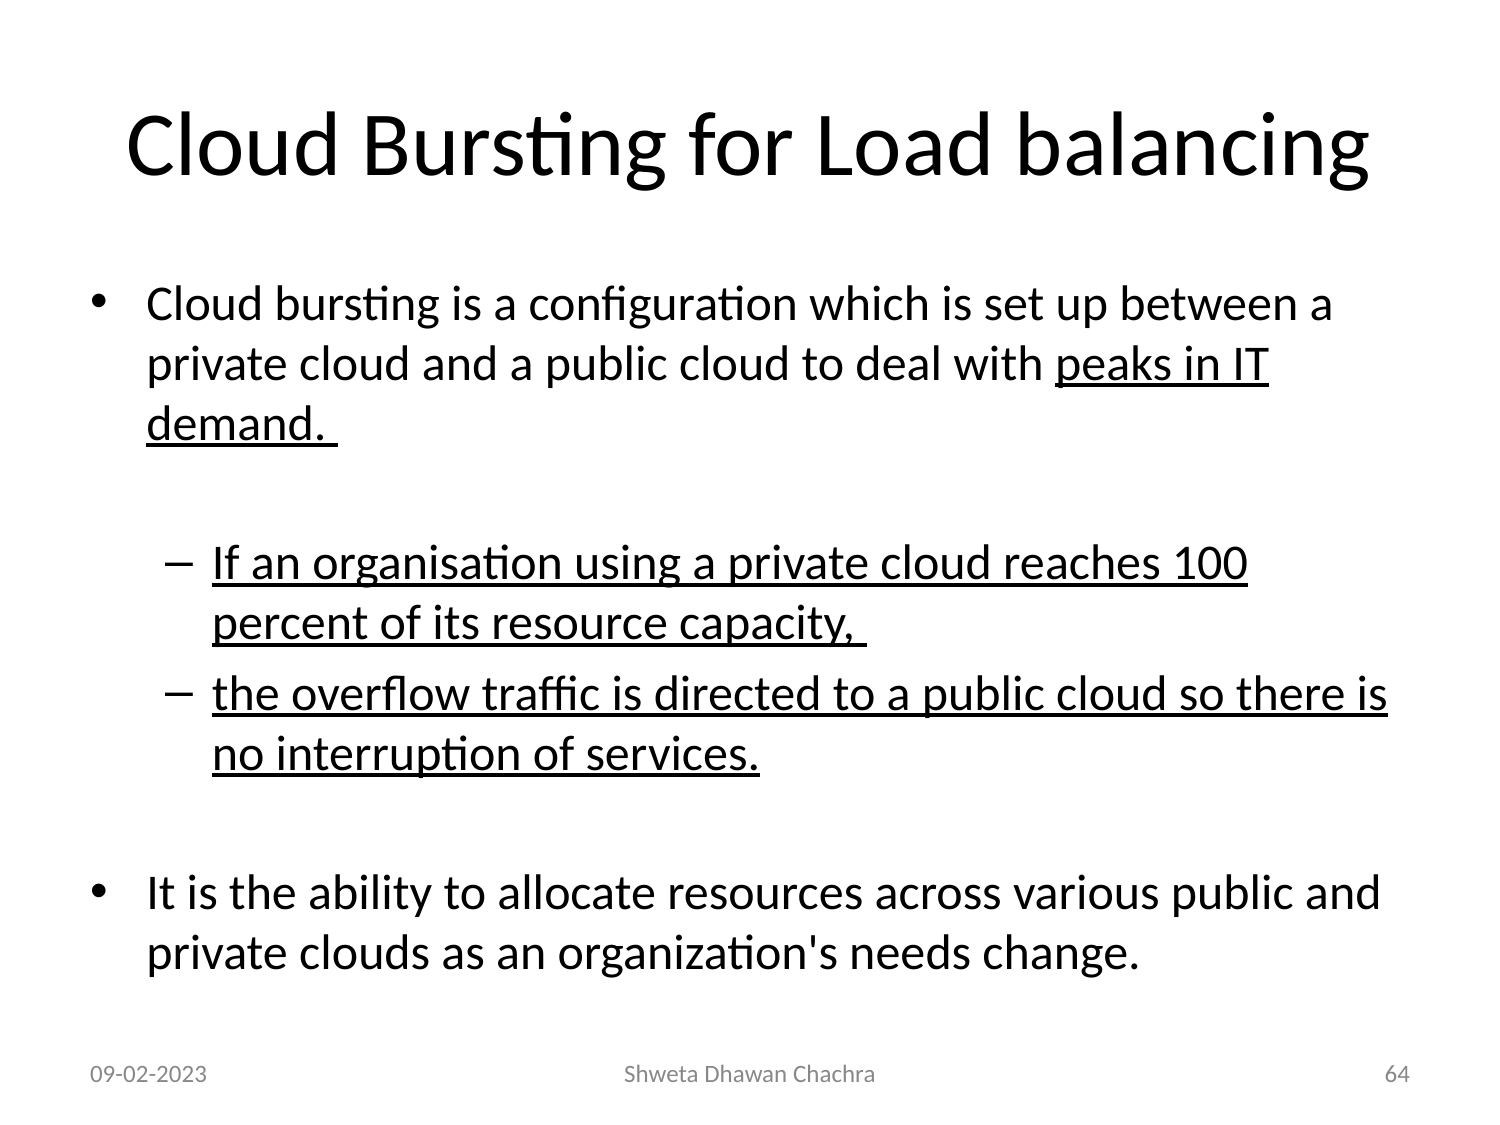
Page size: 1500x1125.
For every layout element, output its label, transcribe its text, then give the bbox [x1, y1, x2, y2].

slide_number ‹#› [1074, 1042, 1425, 1103]
footer Shweta Dhawan Chachra [512, 1042, 988, 1103]
title Cloud Bursting for Load balancing [75, 45, 1425, 233]
list Cloud bursting is a configuration which is set up between a private cloud and a public cloud to deal with peaks in IT demand. If an organisation using a private cloud reaches 100 percent of its resource capacity, the overflow traffic is directed to a public cloud so there is no interruption of services. It is the ability to allocate resources across various public and private clouds as an organization's needs change. [75, 262, 1425, 1005]
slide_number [75, 1042, 425, 1103]
